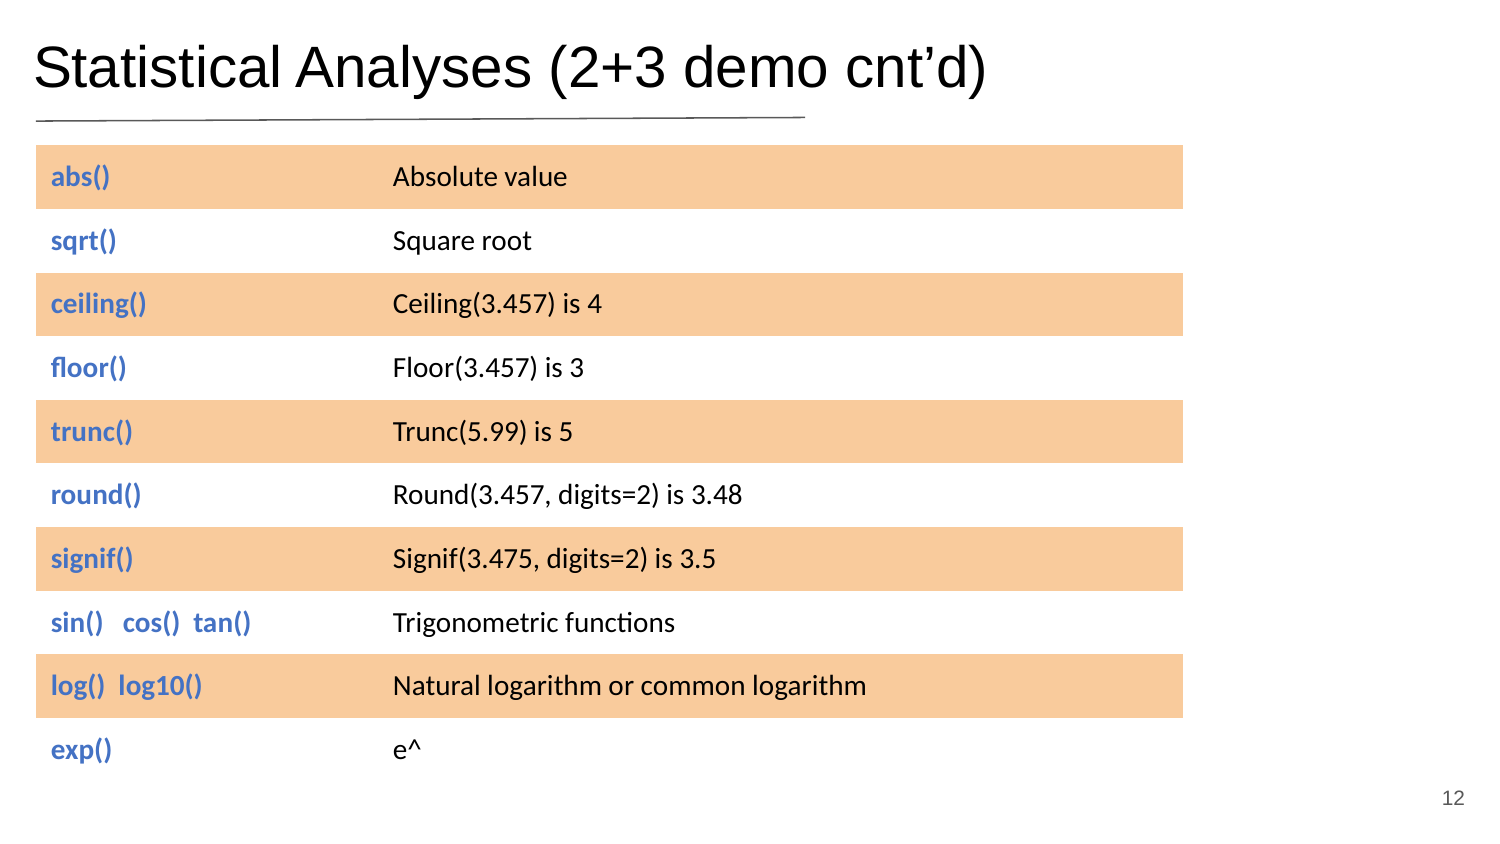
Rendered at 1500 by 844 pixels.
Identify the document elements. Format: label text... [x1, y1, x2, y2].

table_cell sin() cos() tan() [36, 591, 378, 654]
table_cell Ceiling(3.457) is 4 [378, 273, 1183, 336]
table_cell Natural logarithm or common logarithm [378, 654, 1183, 718]
table_cell Square root [378, 209, 1183, 273]
table_cell round() [36, 463, 378, 527]
table_cell signif() [36, 527, 378, 591]
table_cell e^ [378, 718, 1183, 781]
table_cell ceiling() [36, 273, 378, 336]
table_cell Floor(3.457) is 3 [378, 336, 1183, 400]
table_cell floor() [36, 336, 378, 400]
table_header Absolute value [378, 145, 1183, 209]
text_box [35, 117, 806, 122]
table_header abs() [36, 145, 378, 209]
table_cell Trunc(5.99) is 5 [378, 400, 1183, 463]
table_cell exp() [36, 718, 378, 781]
slide_number ‹#› [1389, 764, 1480, 830]
table_cell log() log10() [36, 654, 378, 718]
table_cell Signif(3.475, digits=2) is 3.5 [378, 527, 1183, 591]
table_cell Round(3.457, digits=2) is 3.48 [378, 463, 1183, 527]
table_cell sqrt() [36, 209, 378, 273]
table_cell Trigonometric functions [378, 591, 1183, 654]
table_cell trunc() [36, 400, 378, 463]
title Statistical Analyses (2+3 demo cnt’d) [18, 14, 1416, 109]
